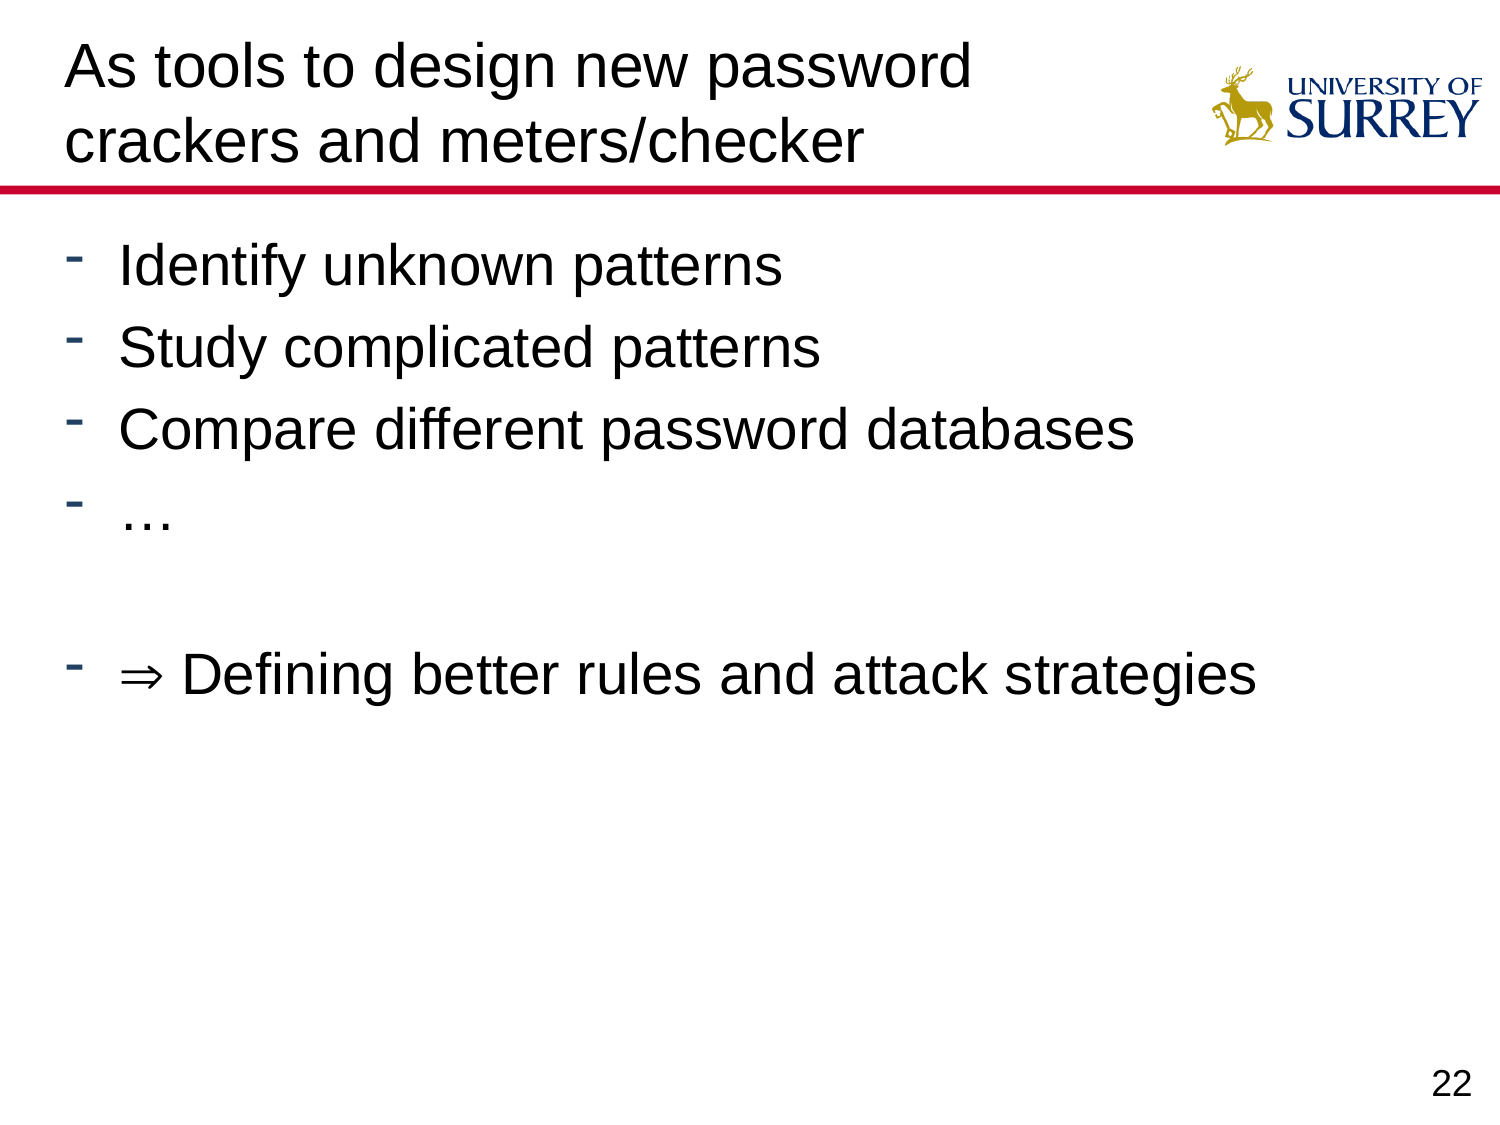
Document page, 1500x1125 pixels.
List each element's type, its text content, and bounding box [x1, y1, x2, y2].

title As tools to design new password crackers and meters/checker [50, 31, 1200, 169]
picture [1212, 66, 1482, 146]
list Identify unknown patterns Study complicated patterns Compare different password databases …  Defining better rules and attack strategies [50, 220, 1450, 1000]
